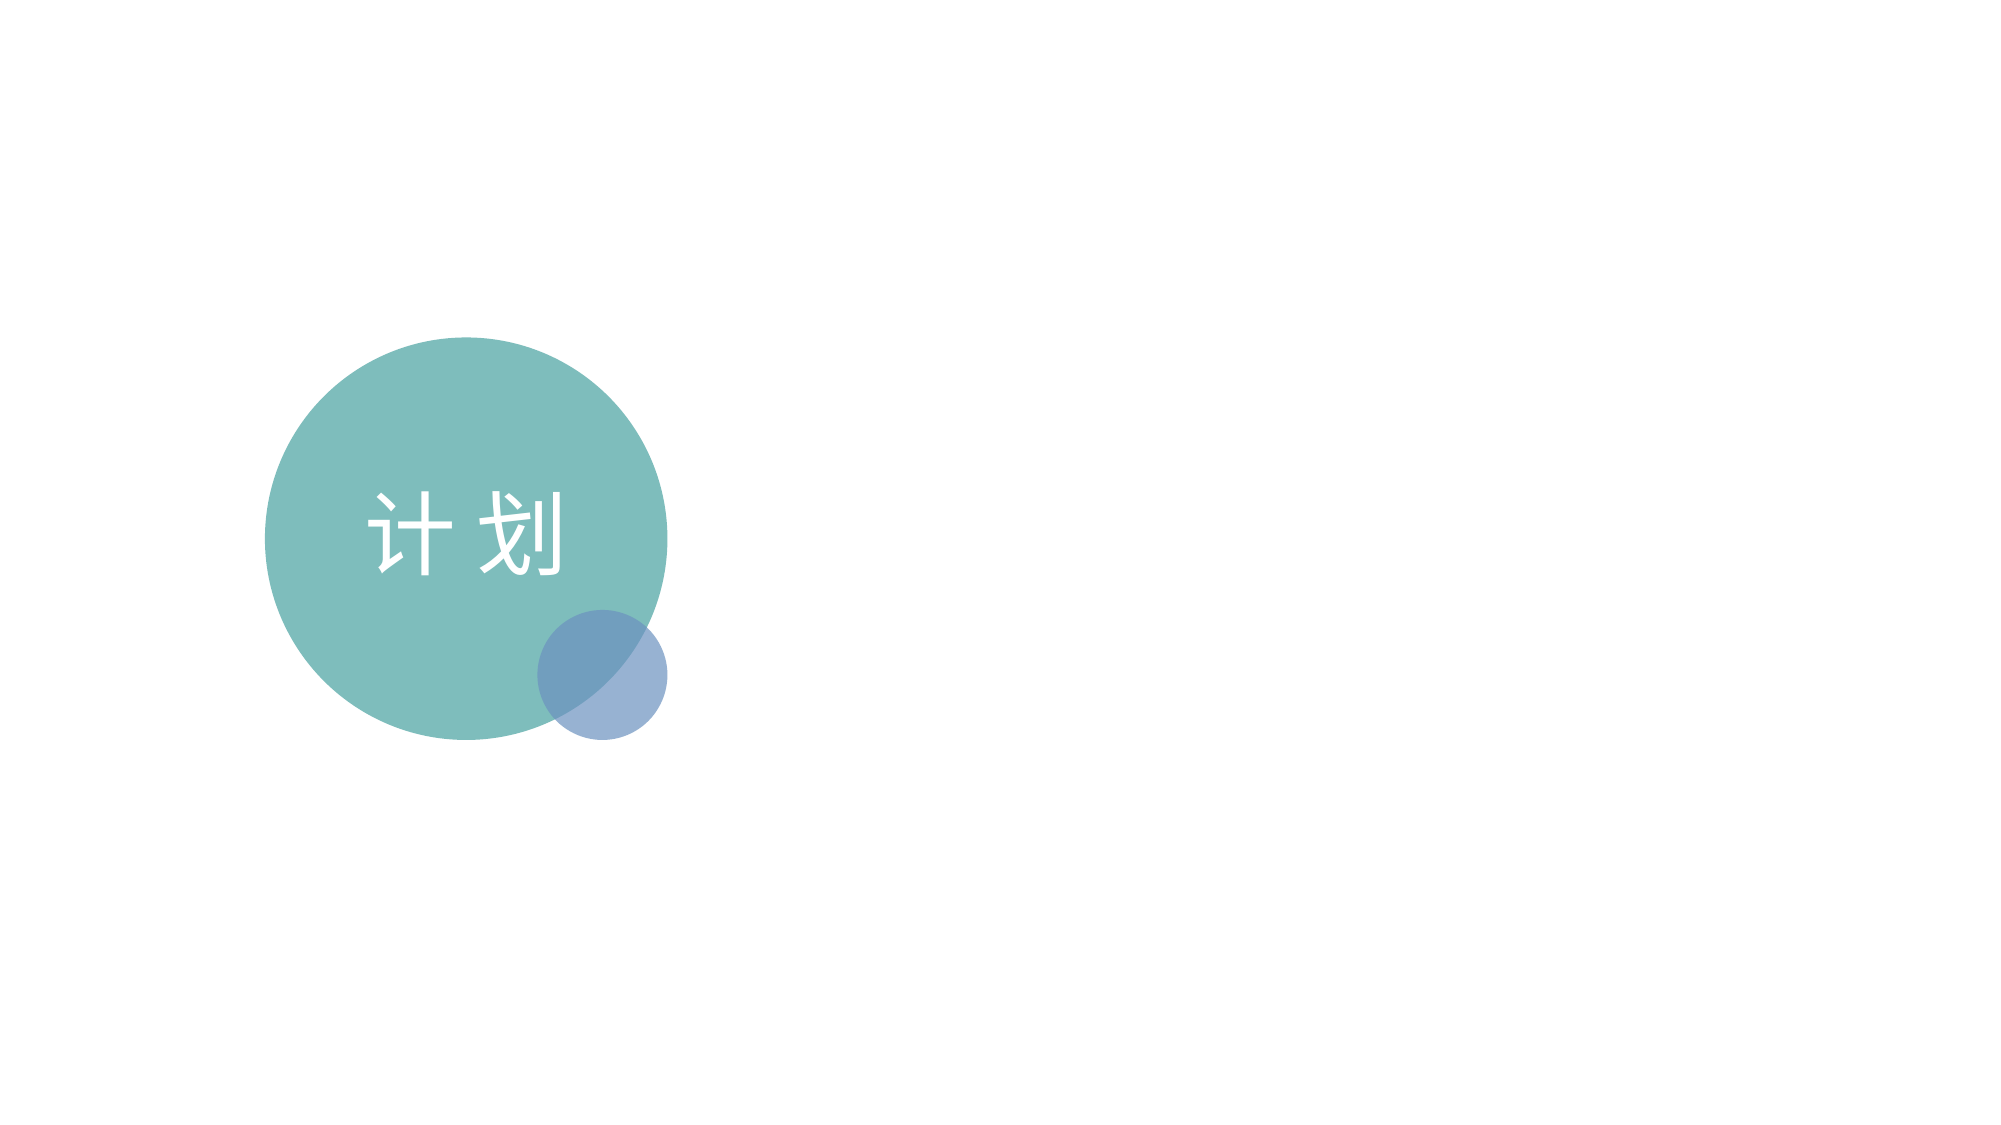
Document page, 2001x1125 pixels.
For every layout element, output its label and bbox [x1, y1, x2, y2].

text_box [141, 336, 791, 741]
